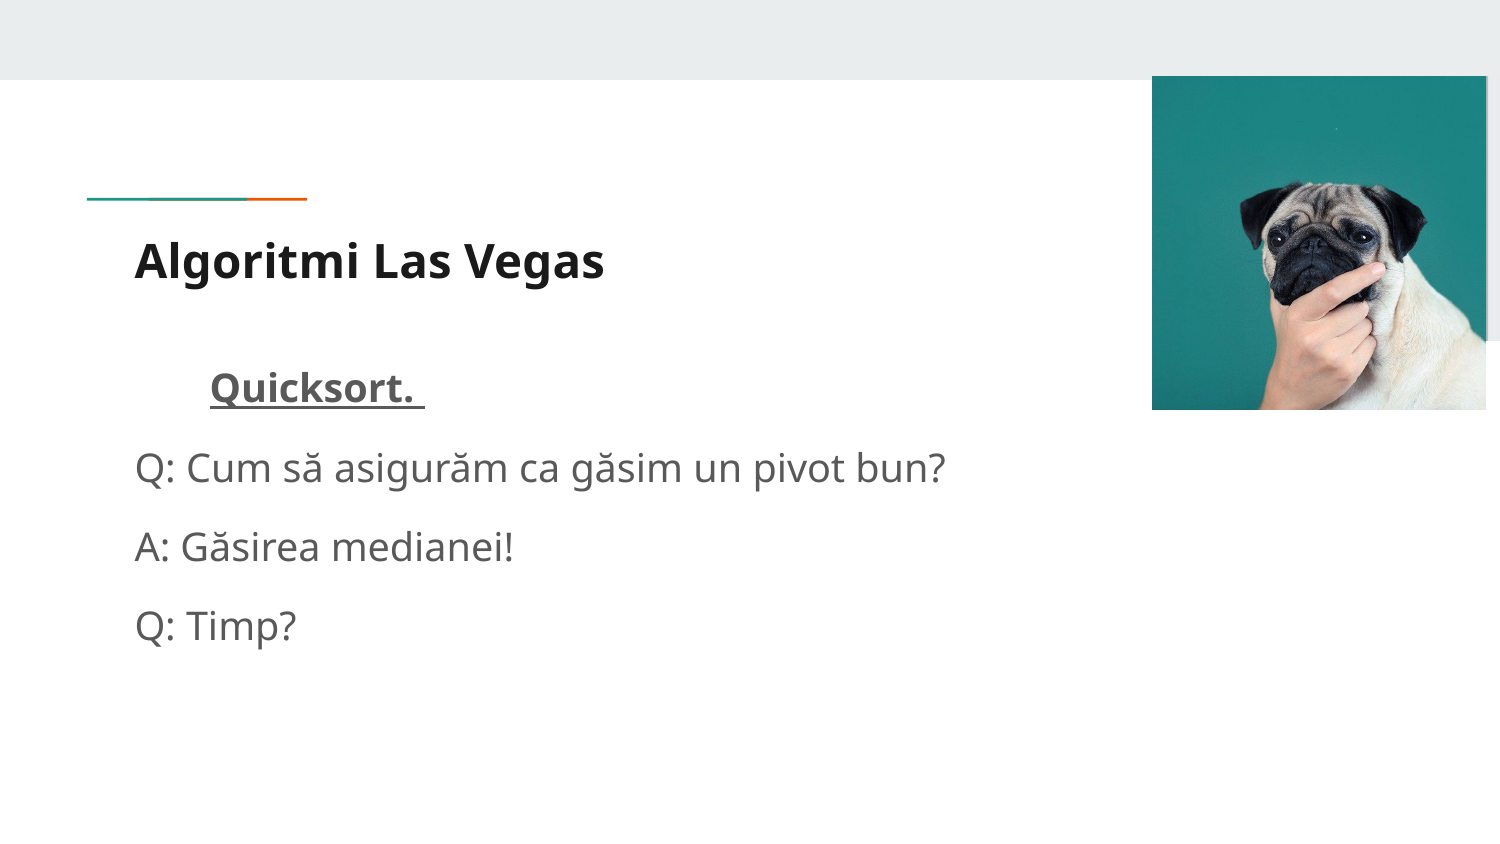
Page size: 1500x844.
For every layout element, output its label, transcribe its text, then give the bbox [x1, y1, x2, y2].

list Quicksort. Q: Cum să asigurăm ca găsim un pivot bun? A: Găsirea medianei! Q: Timp? [119, 341, 1381, 828]
title Algoritmi Las Vegas [119, 216, 1146, 305]
picture [1151, 75, 1500, 410]
